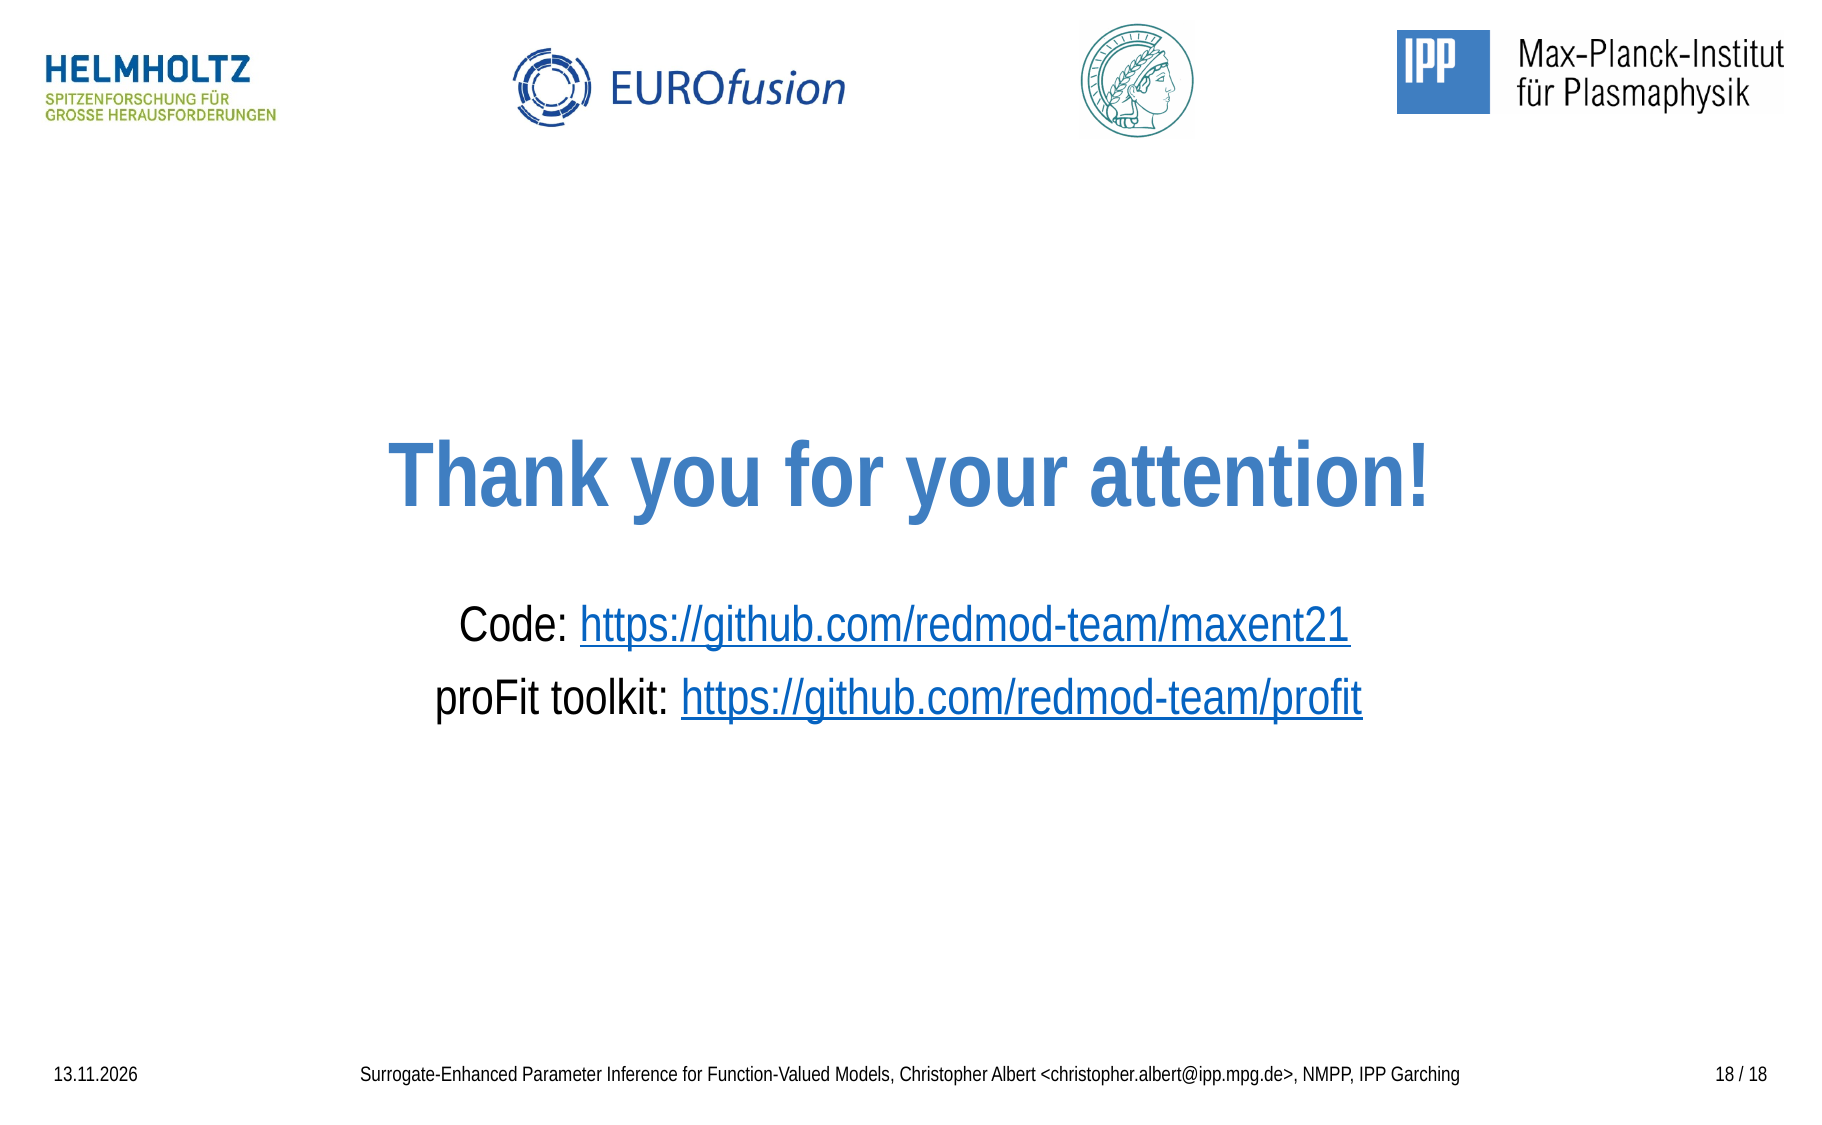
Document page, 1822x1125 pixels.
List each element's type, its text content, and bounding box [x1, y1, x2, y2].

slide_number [38, 1042, 323, 1103]
picture [1397, 30, 1784, 114]
picture [41, 44, 280, 126]
title Thank you for your attention! [227, 184, 1594, 535]
picture [508, 43, 851, 132]
subtitle Code: https://github.com/redmod-team/maxent21 proFit toolkit: https://github.com/redmod-team/profit [227, 590, 1594, 833]
slide_number 18 / 18 [1372, 1042, 1783, 1103]
footer Surrogate-Enhanced Parameter Inference for Function-Valued Models, Christopher Albert <christopher.albert@ipp.mpg.de>, NMPP, IPP Garching [323, 1031, 1498, 1114]
picture [1079, 20, 1195, 139]
